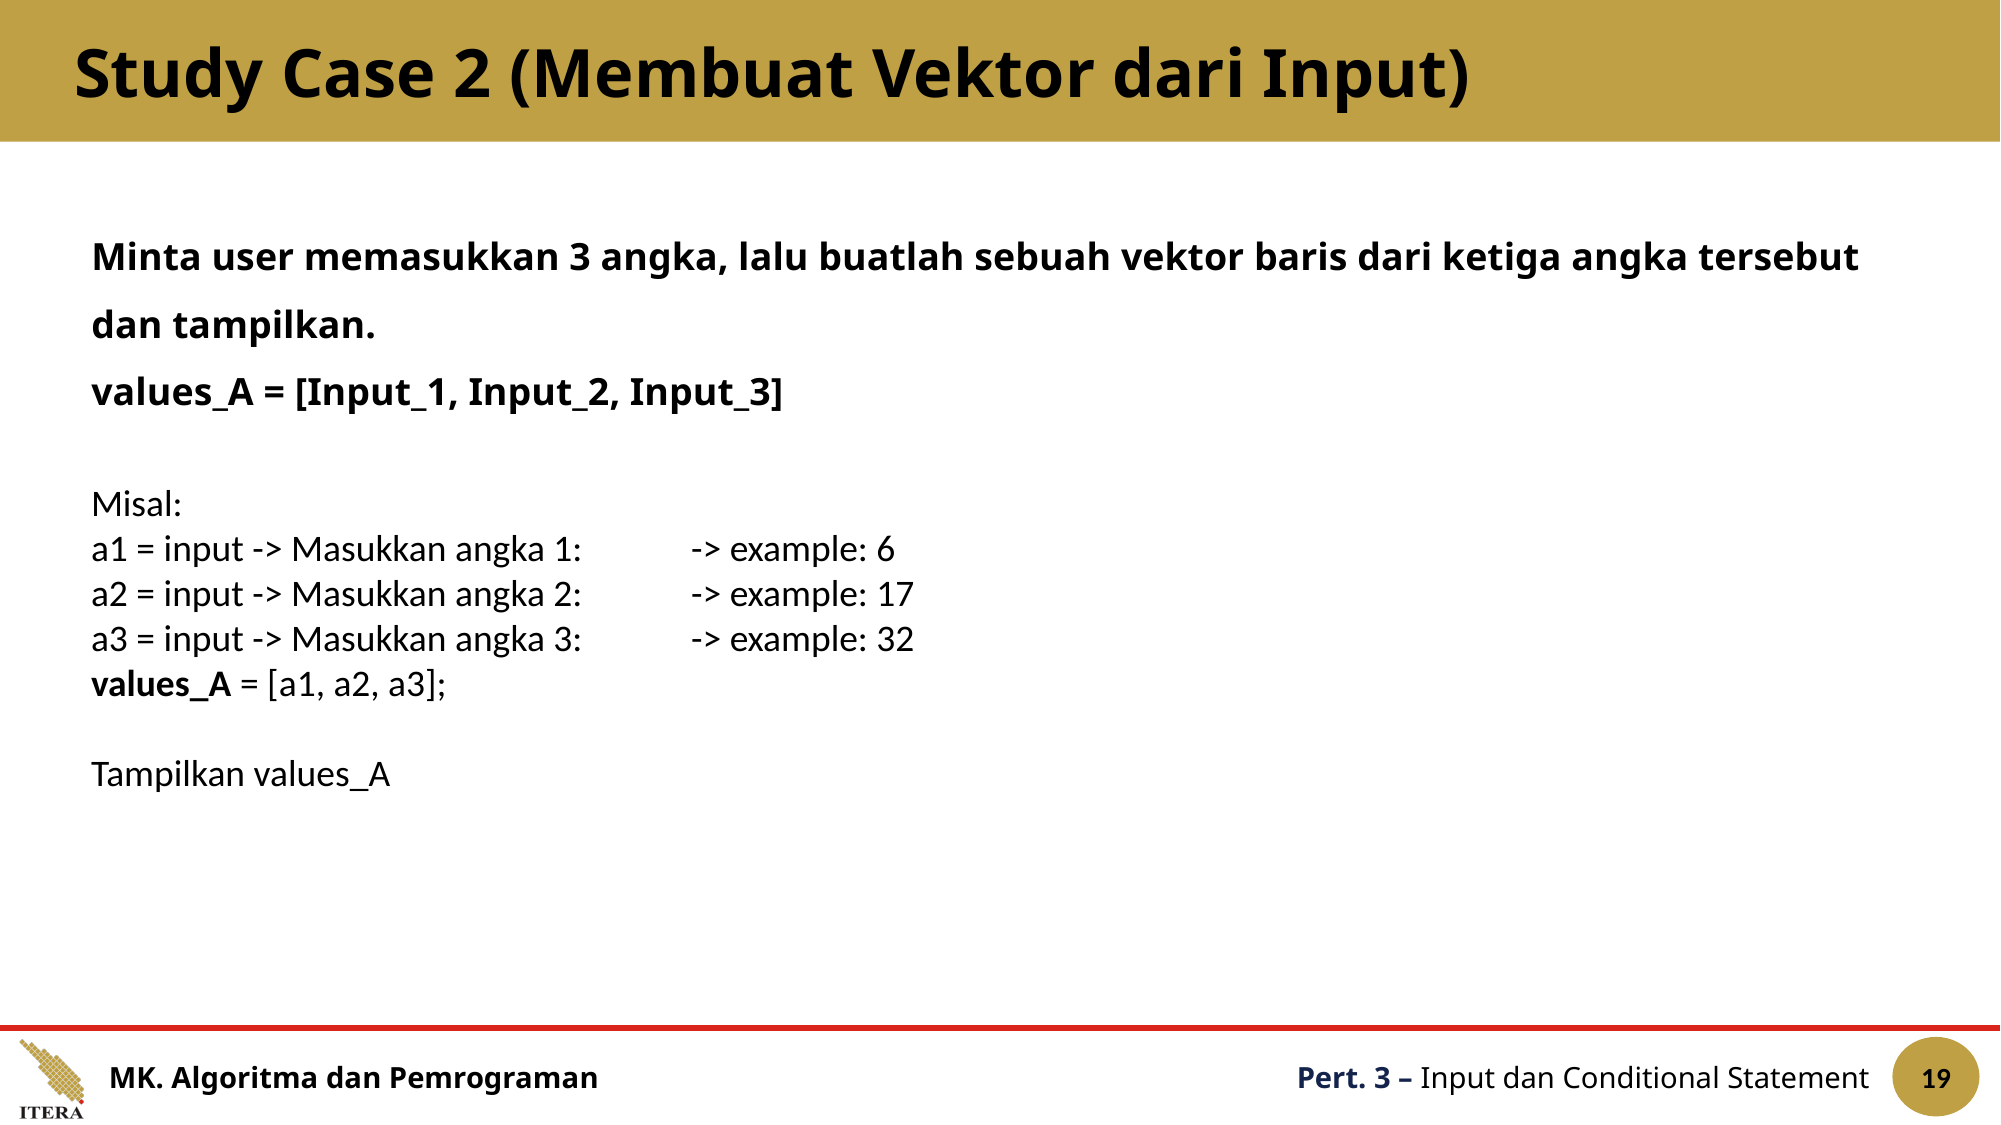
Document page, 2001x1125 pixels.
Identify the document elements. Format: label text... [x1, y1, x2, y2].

text_box Pert. 3 – Input dan Conditional Statement [977, 1036, 1885, 1117]
text_box [0, 0, 2000, 143]
text_box Minta user memasukkan 3 angka, lalu buatlah sebuah vektor baris dari ketiga angka tersebut dan tampilkan. values_A = [Input_1, Input_2, Input_3] [76, 213, 1924, 411]
picture [9, 1036, 94, 1122]
text_box MK. Algoritma dan Pemrograman [94, 1036, 888, 1117]
text_box Misal: a1 = input -> Masukkan angka 1: -> example: 6 a2 = input -> Masukkan angka 2: -> example: 17 a3 = input -> Masukkan angka 3: -> example: 32 values_A = [a1, a2, a3]; Tampilkan values_A [76, 471, 1829, 801]
text_box 19 [1891, 1035, 1981, 1118]
text_box Study Case 2 (Membuat Vektor dari Input) [59, 31, 1941, 111]
